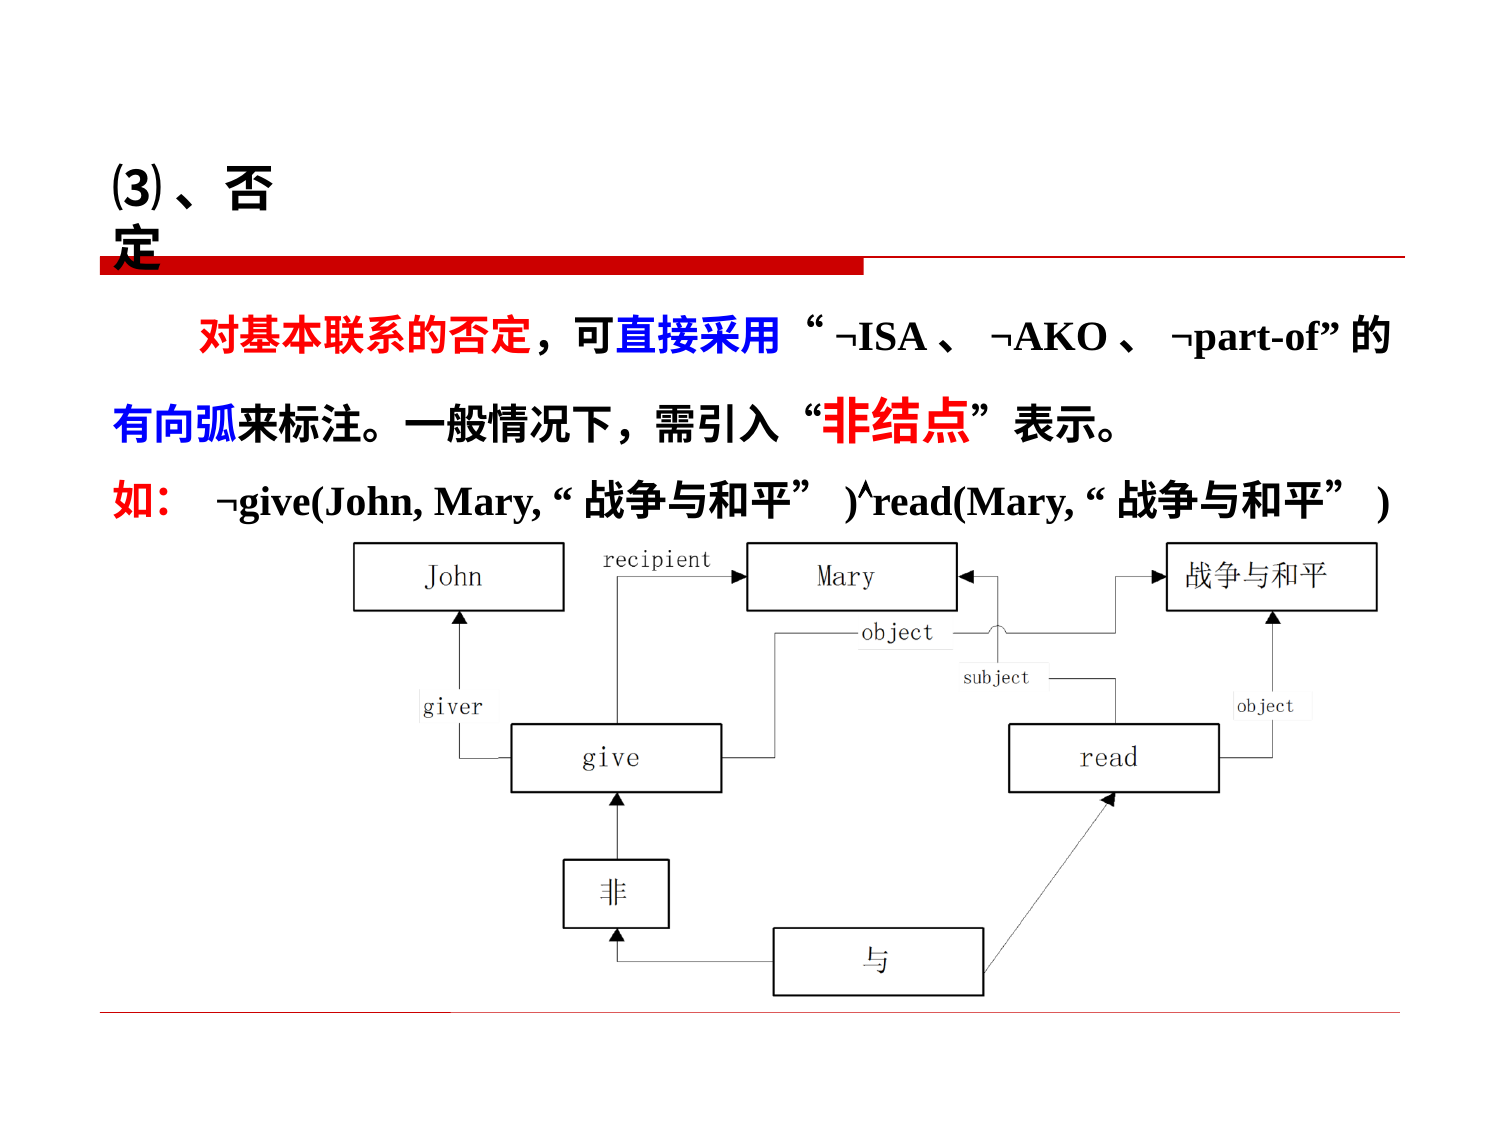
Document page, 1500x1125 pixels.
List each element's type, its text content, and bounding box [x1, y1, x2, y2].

text_box 对基本联系的否定，可直接采用“¬ISA、¬AKO、¬part-of”的有向弧来标注。一般情况下，需引入“非结点”表示。 如： ¬give(John, Mary, “战争与和平”)read(Mary, “战争与和平”) [112, 284, 1412, 516]
picture [348, 538, 1382, 1000]
text_box ⑶、否定 [112, 149, 337, 277]
